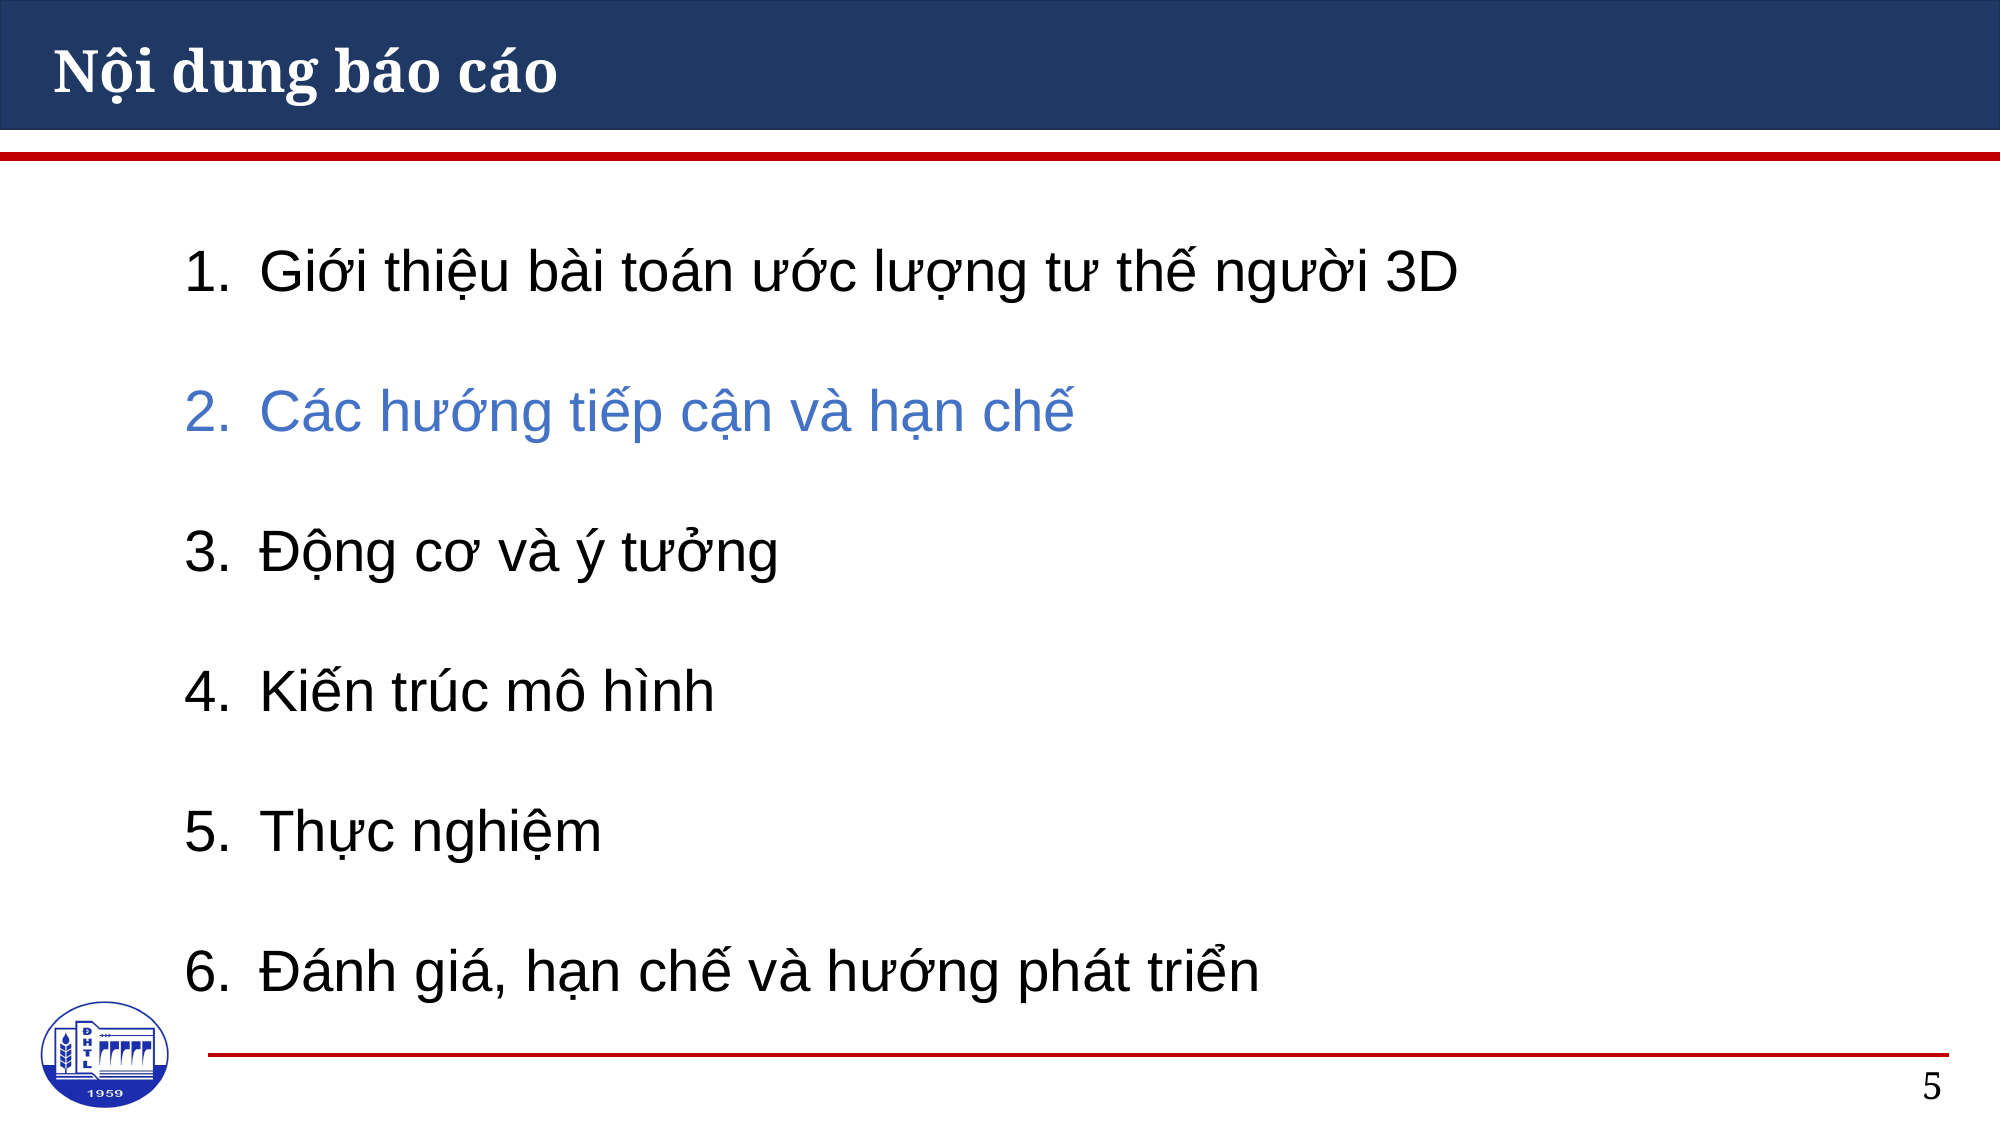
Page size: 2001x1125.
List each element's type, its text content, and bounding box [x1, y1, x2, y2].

text_box [0, 0, 2000, 130]
text_box 5 [1907, 1054, 1991, 1115]
text_box Giới thiệu bài toán ước lượng tư thế người 3D Các hướng tiếp cận và hạn chế Động cơ và ý tưởng Kiến trúc mô hình Thực nghiệm Đánh giá, hạn chế và hướng phát triển [169, 155, 1798, 1011]
picture [39, 989, 170, 1121]
text_box [0, 152, 2000, 161]
text_box Nội dung báo cáo [39, 27, 677, 112]
